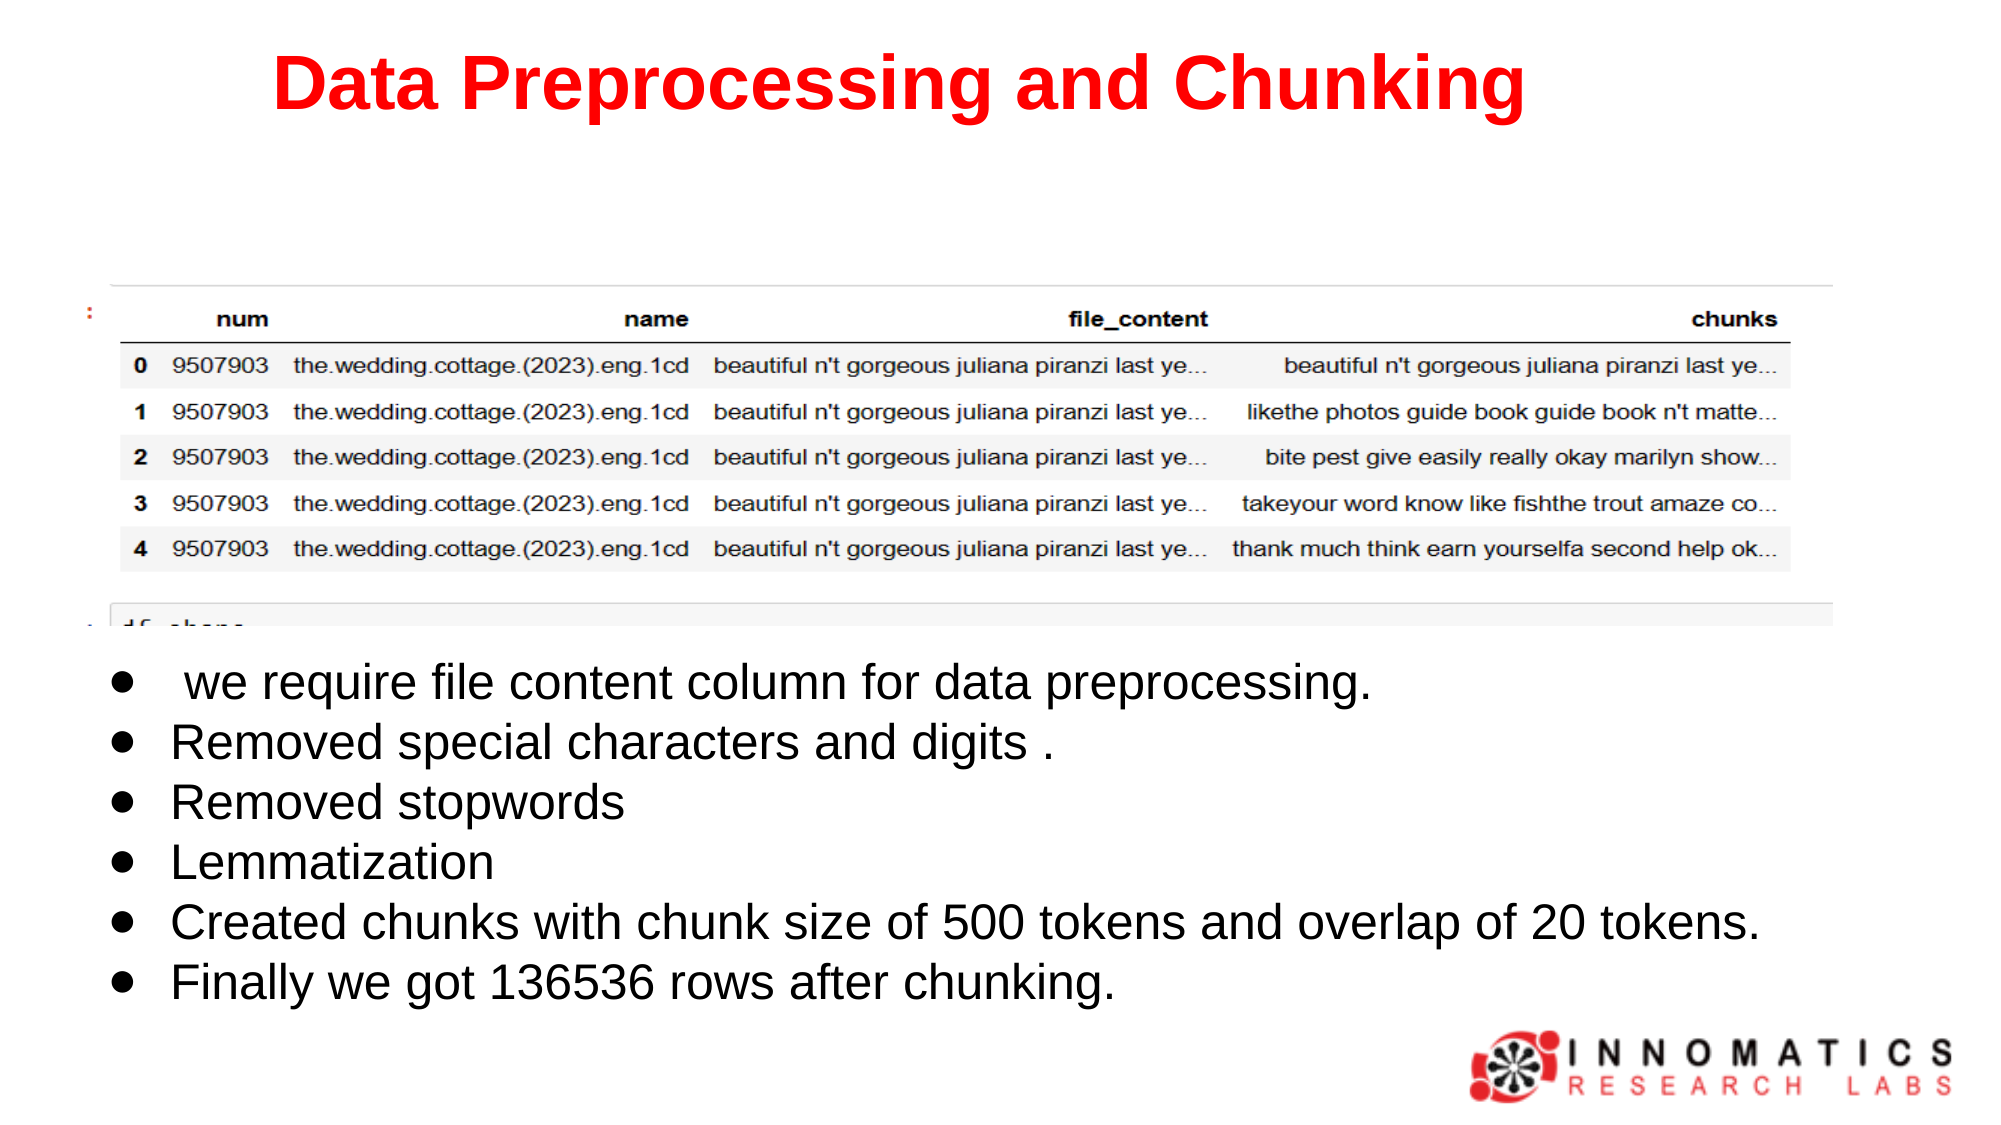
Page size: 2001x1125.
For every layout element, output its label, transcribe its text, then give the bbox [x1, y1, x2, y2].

picture [1445, 1014, 1975, 1125]
title Data Preprocessing and Chunking [42, 3, 1760, 167]
picture [79, 284, 1833, 626]
text_box [1116, 905, 1815, 962]
text_box we require file content column for data preprocessing. Removed special characters and digits . Removed stopwords Lemmatization Created chunks with chunk size of 500 tokens and overlap of 20 tokens. Finally we got 136536 rows after chunking. [80, 637, 1833, 905]
